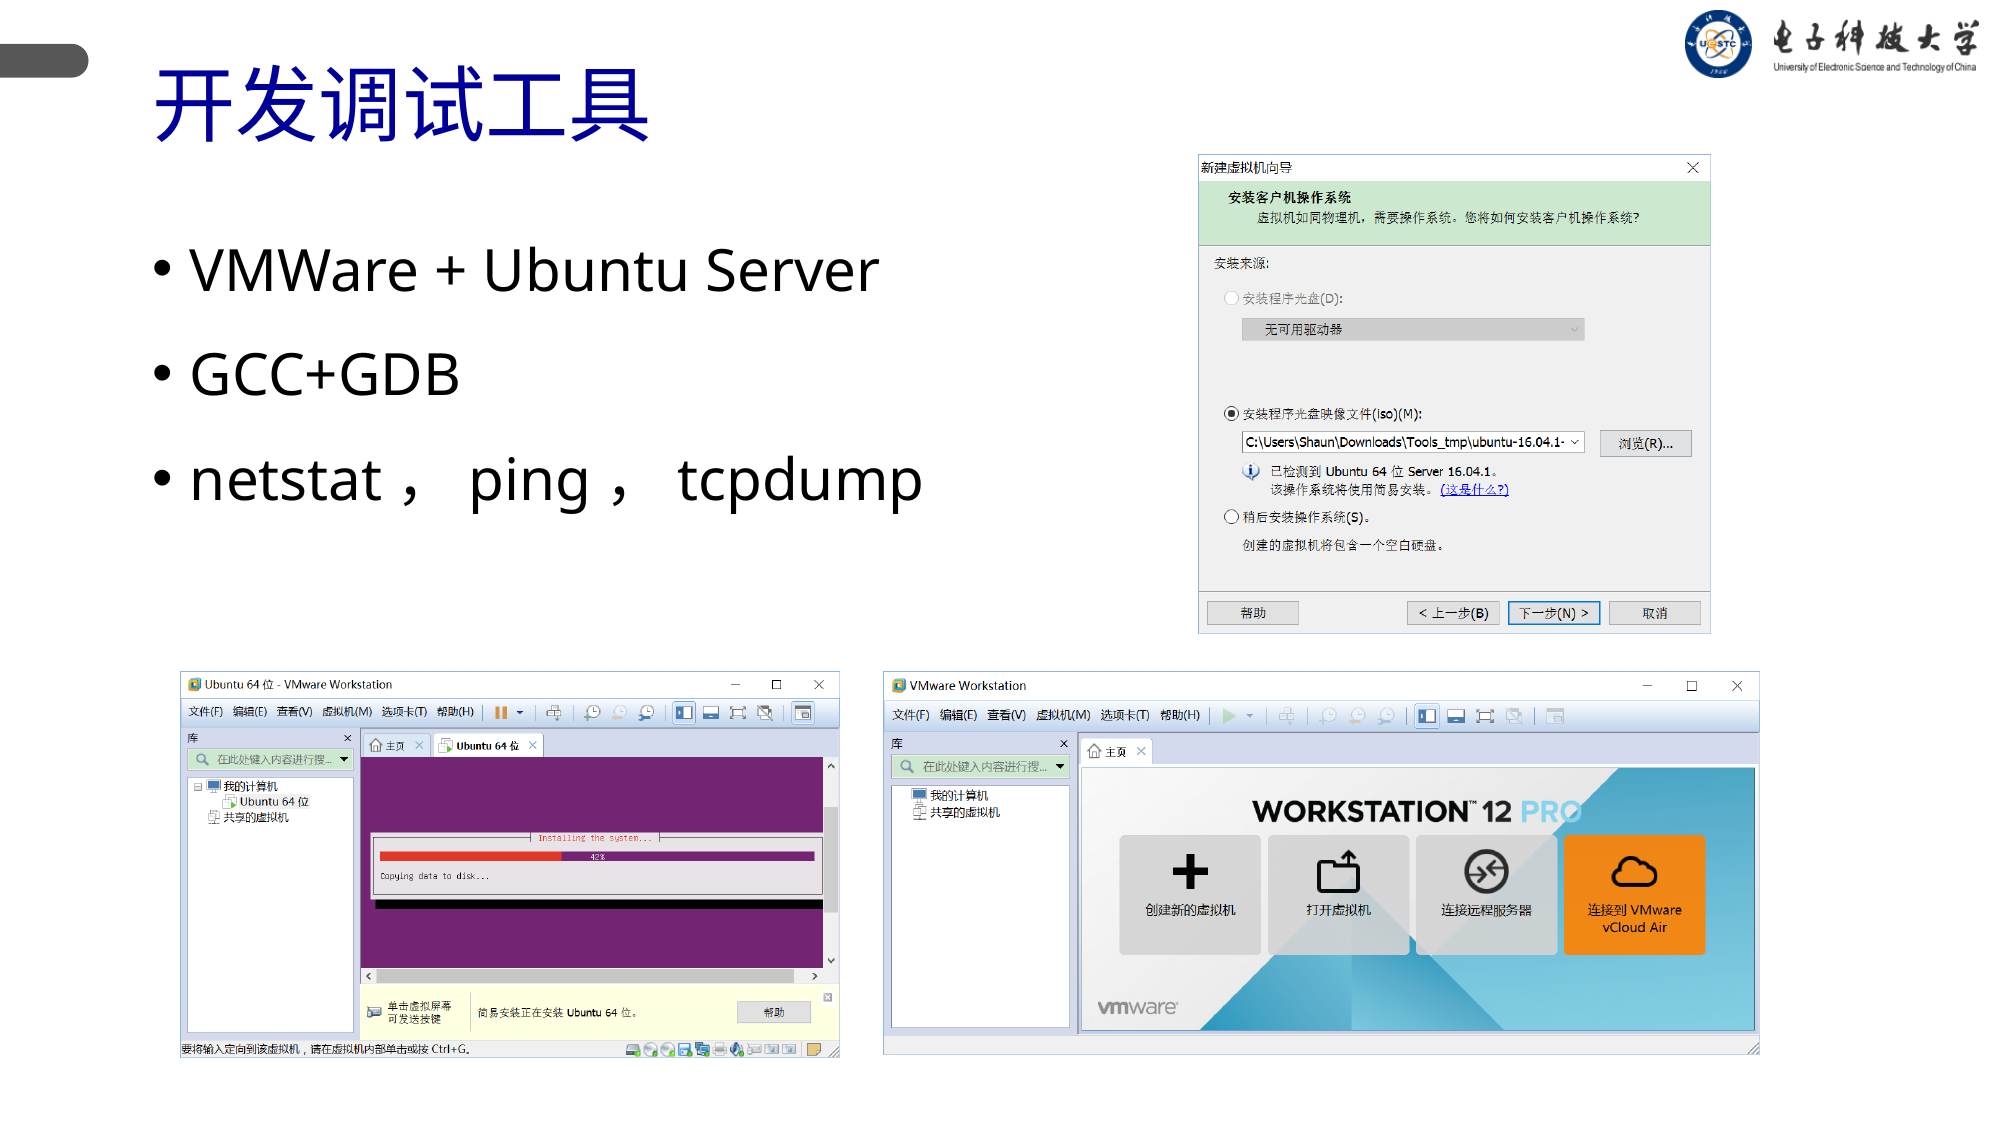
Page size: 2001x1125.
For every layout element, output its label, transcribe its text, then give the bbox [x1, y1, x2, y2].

picture [883, 671, 1760, 1055]
picture [180, 671, 840, 1058]
title 开发调试工具 [137, 43, 1686, 174]
picture [1685, 10, 1979, 78]
picture [1198, 154, 1711, 634]
list VMWare + Ubuntu Server GCC+GDB netstat，ping，tcpdump [137, 211, 1863, 1097]
